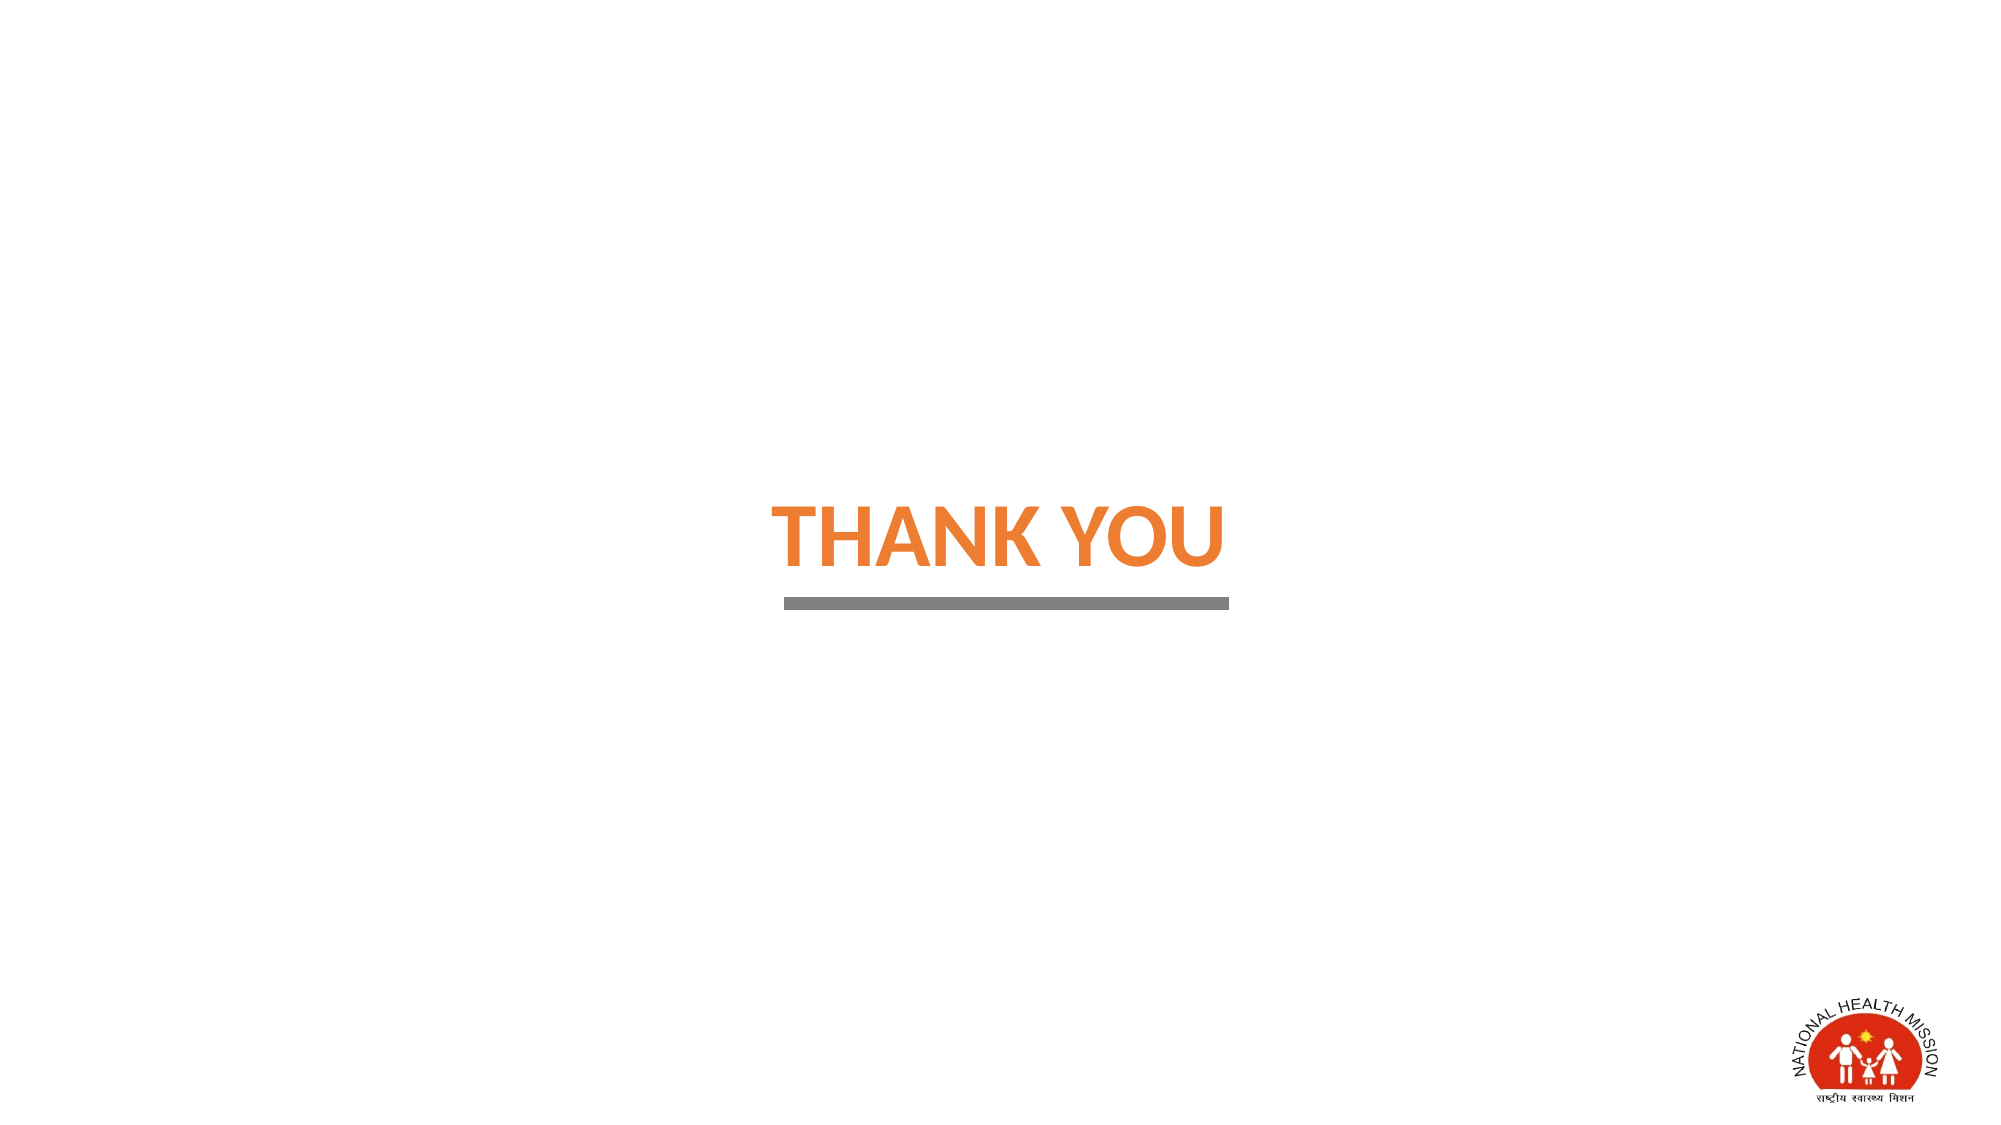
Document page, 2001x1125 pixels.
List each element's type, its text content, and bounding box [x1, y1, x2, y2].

title THANK YOU [0, 487, 2000, 586]
picture [1792, 998, 1938, 1103]
